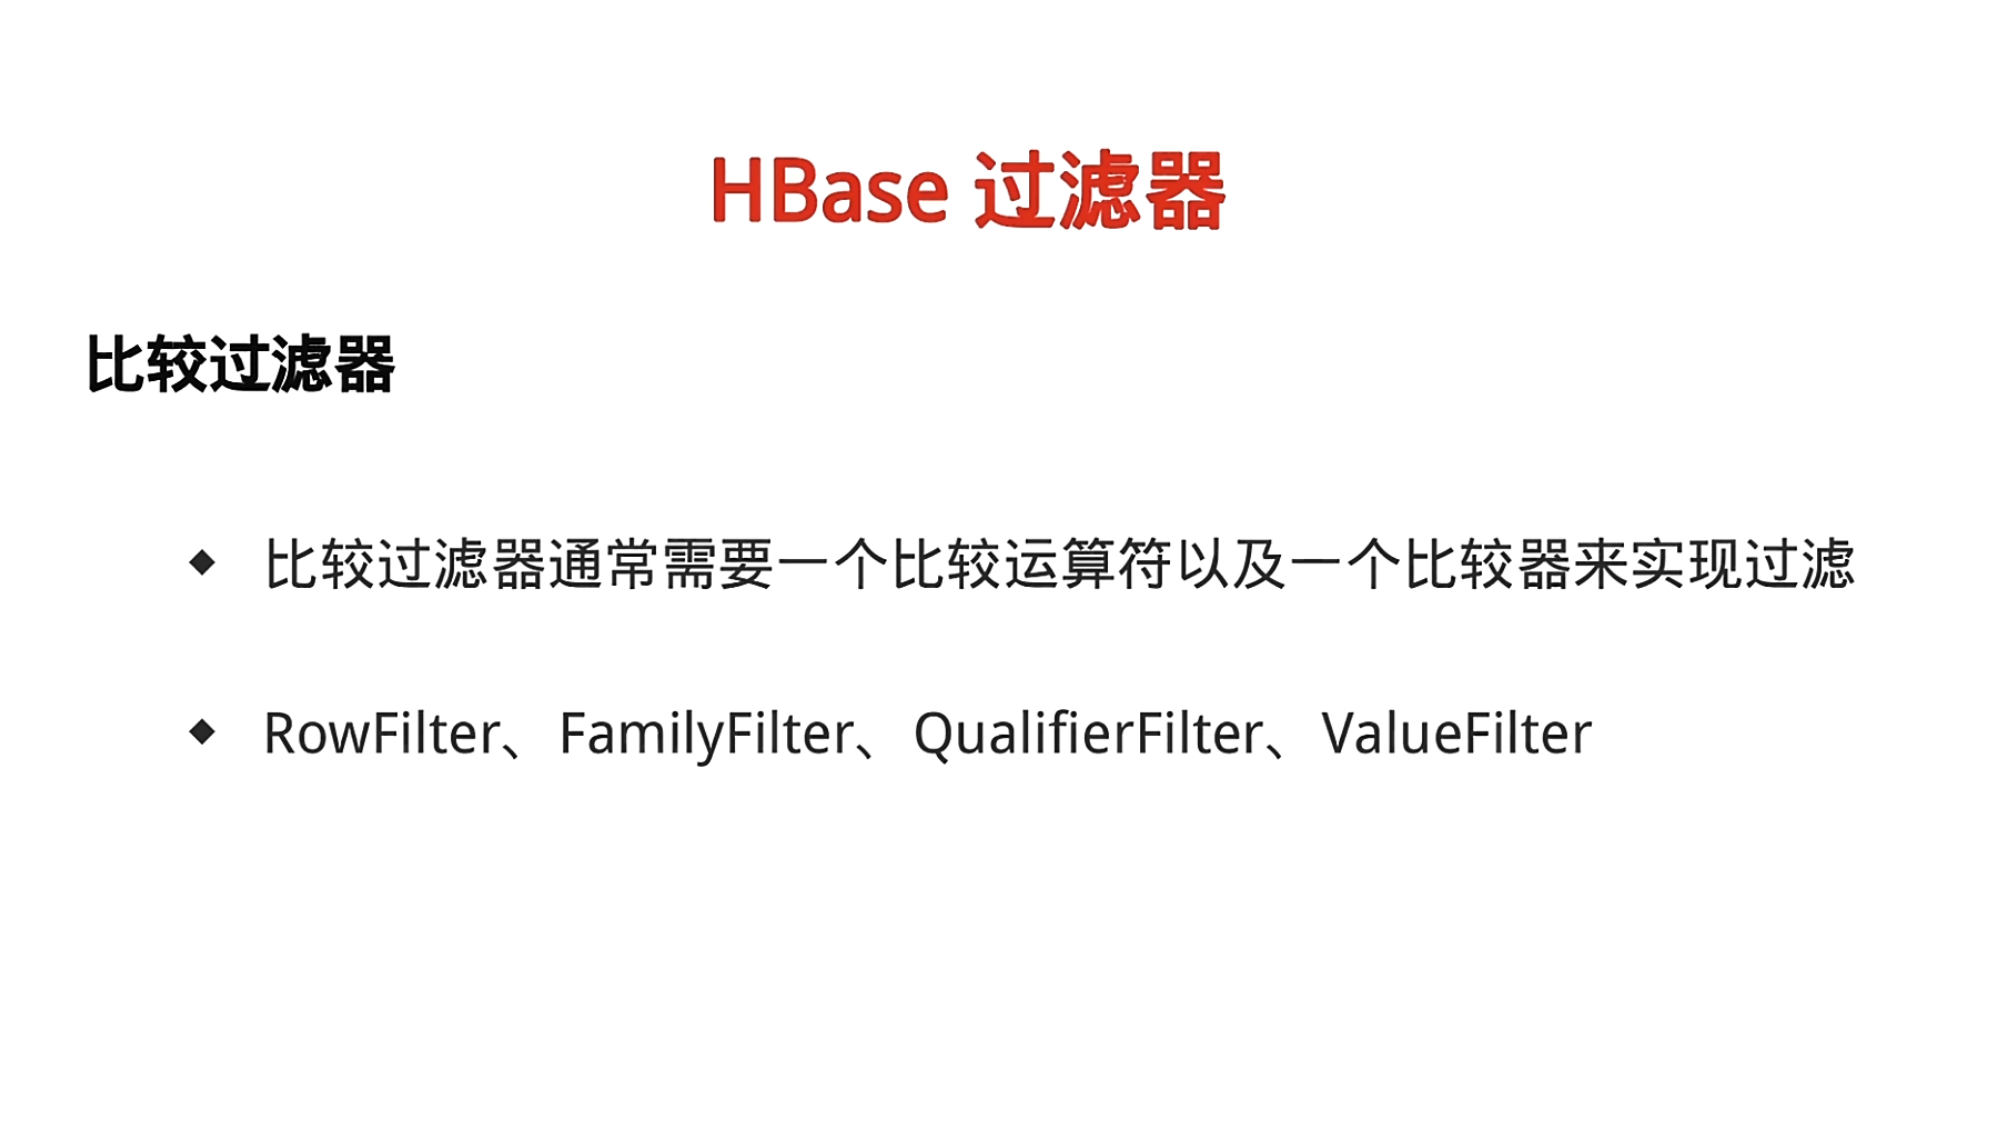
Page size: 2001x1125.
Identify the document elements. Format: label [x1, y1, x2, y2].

picture [18, 100, 1957, 977]
